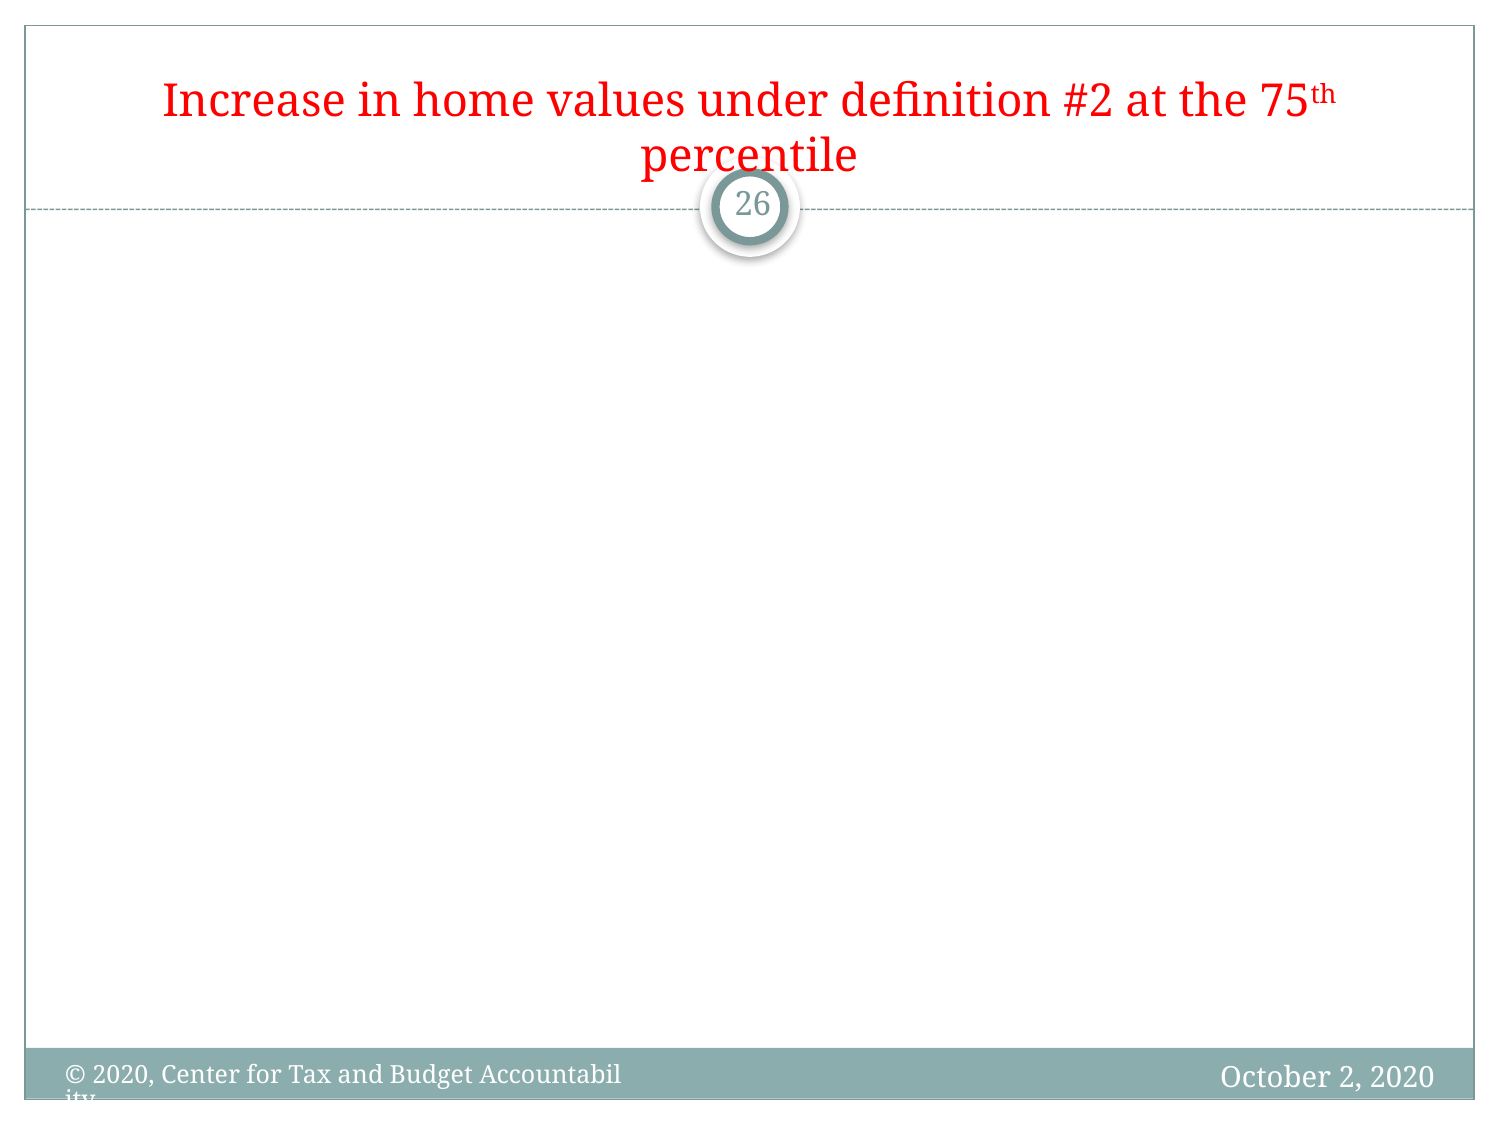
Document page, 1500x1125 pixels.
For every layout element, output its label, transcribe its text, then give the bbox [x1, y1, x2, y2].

footer © 2020, Center for Tax and Budget Accountability [50, 1051, 638, 1112]
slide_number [950, 1050, 1450, 1111]
slide_number 26 [715, 168, 791, 241]
title Increase in home values under definition #2 at the 75th percentile [49, 63, 1450, 188]
